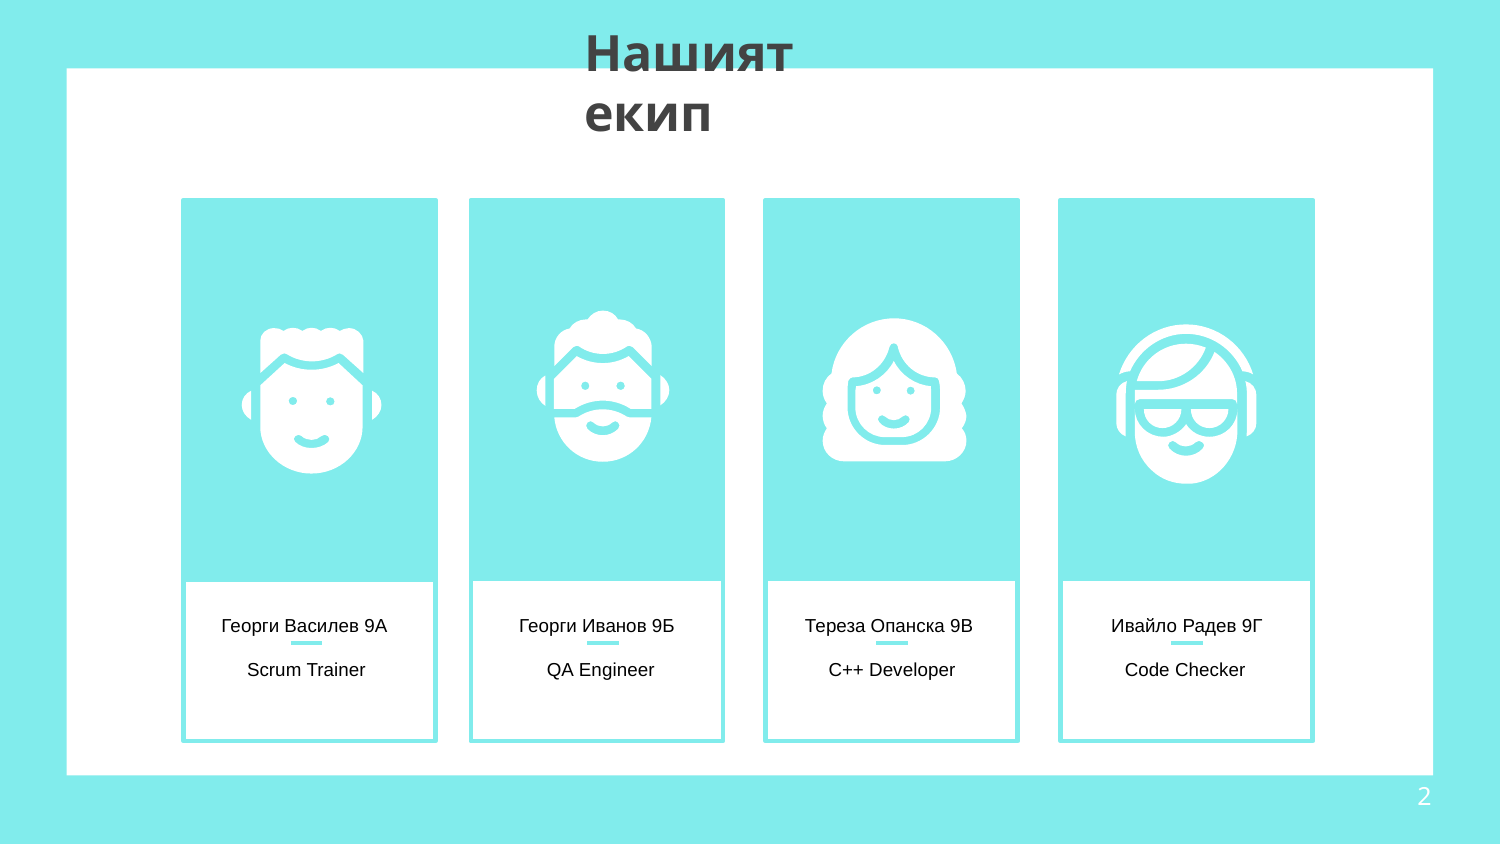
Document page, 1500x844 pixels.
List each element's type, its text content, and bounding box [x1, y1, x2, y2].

text_box [765, 200, 1018, 742]
text_box QA Engineer [484, 642, 718, 730]
text_box C++ Developer [775, 642, 1009, 730]
text_box Scrum Trainer [180, 642, 433, 730]
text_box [536, 310, 670, 463]
text_box [183, 200, 436, 742]
text_box Георги Иванов 9Б [470, 598, 723, 652]
text_box [1060, 200, 1313, 598]
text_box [241, 327, 382, 474]
text_box [470, 200, 723, 598]
text_box Code Checker [1071, 642, 1305, 730]
text_box Ивайло Радев 9Г [1060, 598, 1313, 652]
title Нашият екип [569, 99, 931, 157]
text_box Тереза Опанска 9В [765, 598, 1013, 652]
slide_number 2 [1402, 764, 1493, 830]
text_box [1115, 324, 1257, 484]
text_box [470, 652, 723, 742]
text_box Георги Василев 9A [180, 598, 428, 642]
text_box [1060, 652, 1313, 742]
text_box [822, 318, 967, 462]
